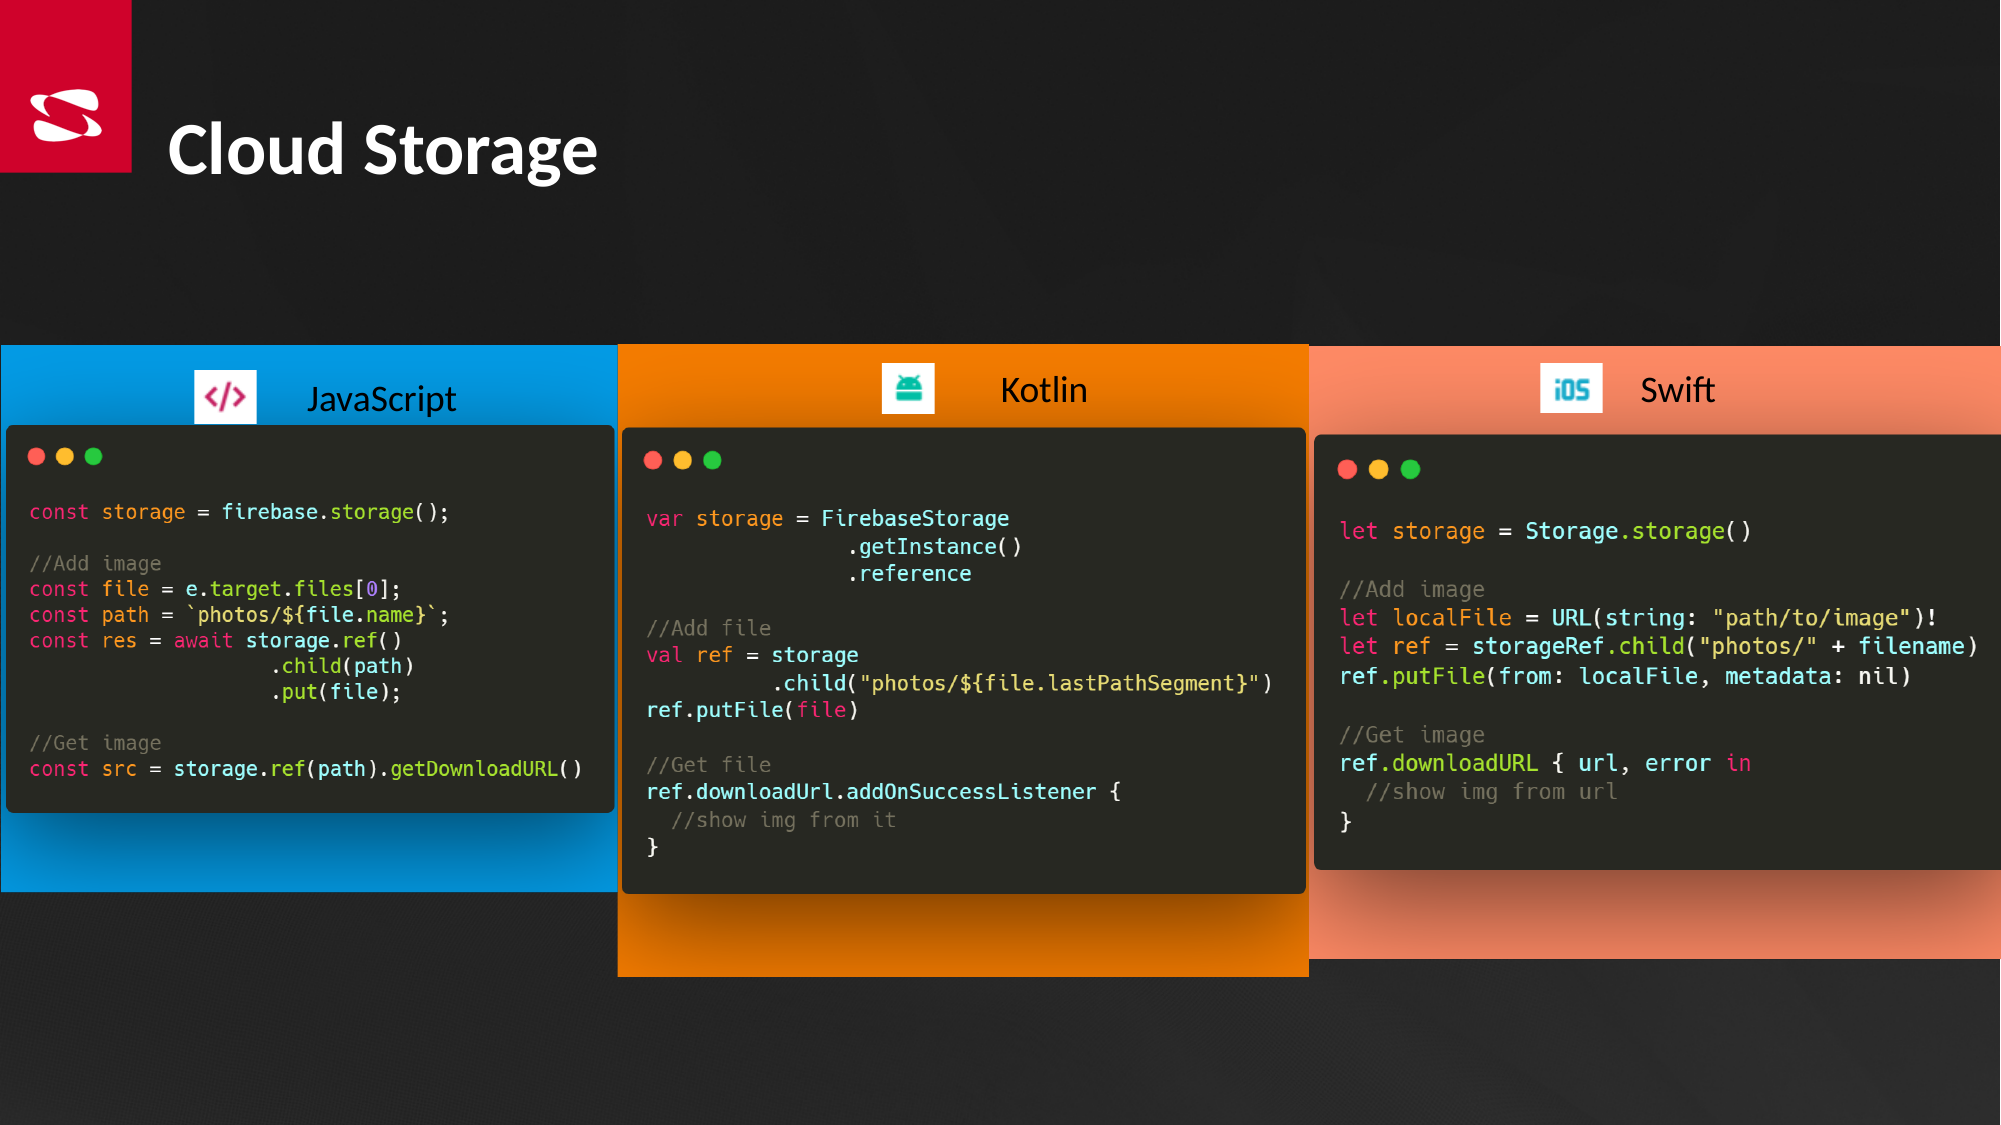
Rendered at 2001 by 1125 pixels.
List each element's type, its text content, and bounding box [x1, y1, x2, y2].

picture [0, 0, 2001, 1125]
title Cloud Storage [153, 0, 1331, 199]
picture [195, 371, 256, 423]
picture [30, 89, 102, 142]
picture [7, 426, 614, 812]
